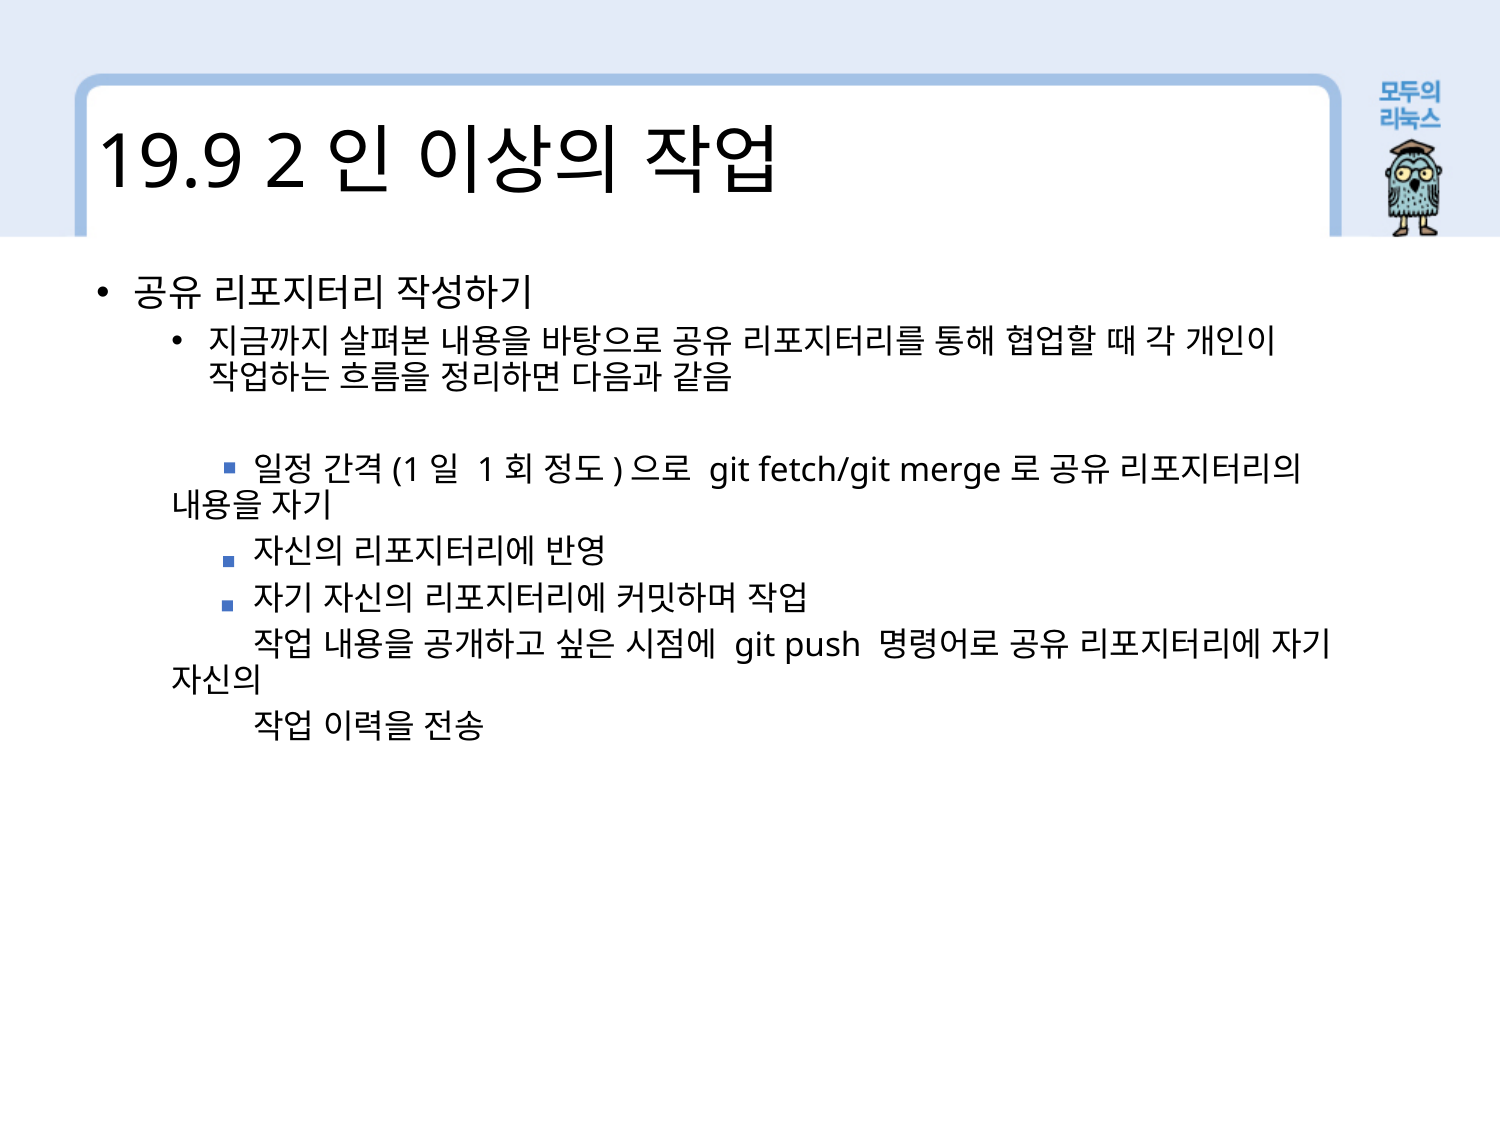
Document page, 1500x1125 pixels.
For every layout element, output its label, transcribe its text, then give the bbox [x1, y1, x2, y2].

picture [0, 0, 1500, 1125]
text_box [221, 599, 234, 612]
text_box 공유 리포지터리 작성하기 지금까지 살펴본 내용을 바탕으로 공유 리포지터리를 통해 협업할 때 각 개인이 작업하는 흐름을 정리하면 다음과 같음 일정 간격(1일 1회 정도)으로 git fetch/git merge로 공유 리포지터리의 내용을 자기 자신의 리포지터리에 반영 자기 자신의 리포지터리에 커밋하며 작업 작업 내용을 공개하고 싶은 시점에 git push 명령어로 공유 리포지터리에 자기 자신의 작업 이력을 전송 [81, 266, 1386, 1024]
text_box [223, 461, 236, 474]
text_box [222, 555, 235, 568]
text_box 19.9 2인 이상의 작업 [81, 115, 1335, 221]
